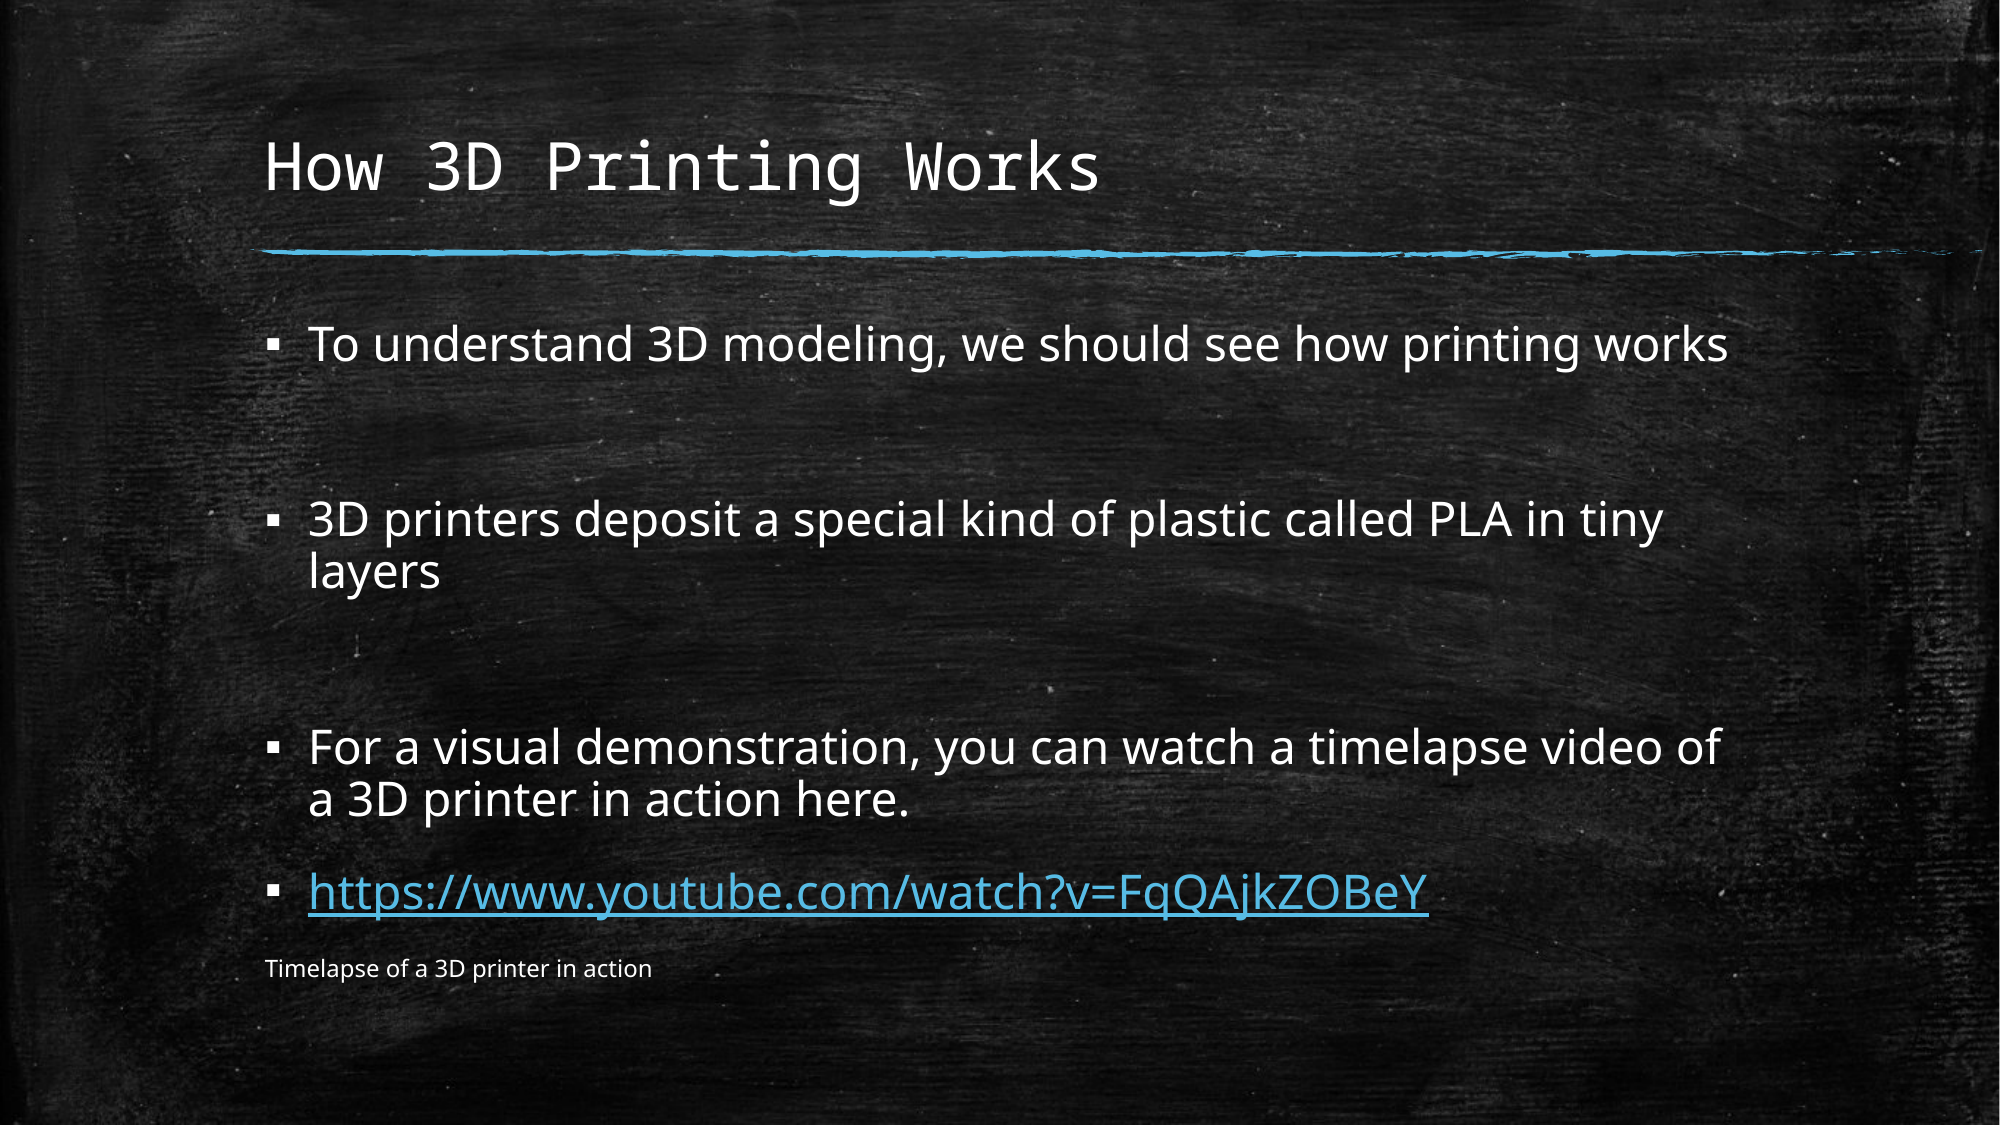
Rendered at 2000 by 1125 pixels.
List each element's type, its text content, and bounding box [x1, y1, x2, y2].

list To understand 3D modeling, we should see how printing works 3D printers deposit a special kind of plastic called PLA in tiny layers For a visual demonstration, you can watch a timelapse video of a 3D printer in action here. https://www.youtube.com/watch?v=FqQAjkZOBeY Timelapse of a 3D printer in action [249, 312, 1750, 1013]
title How 3D Printing Works [249, 45, 1750, 213]
